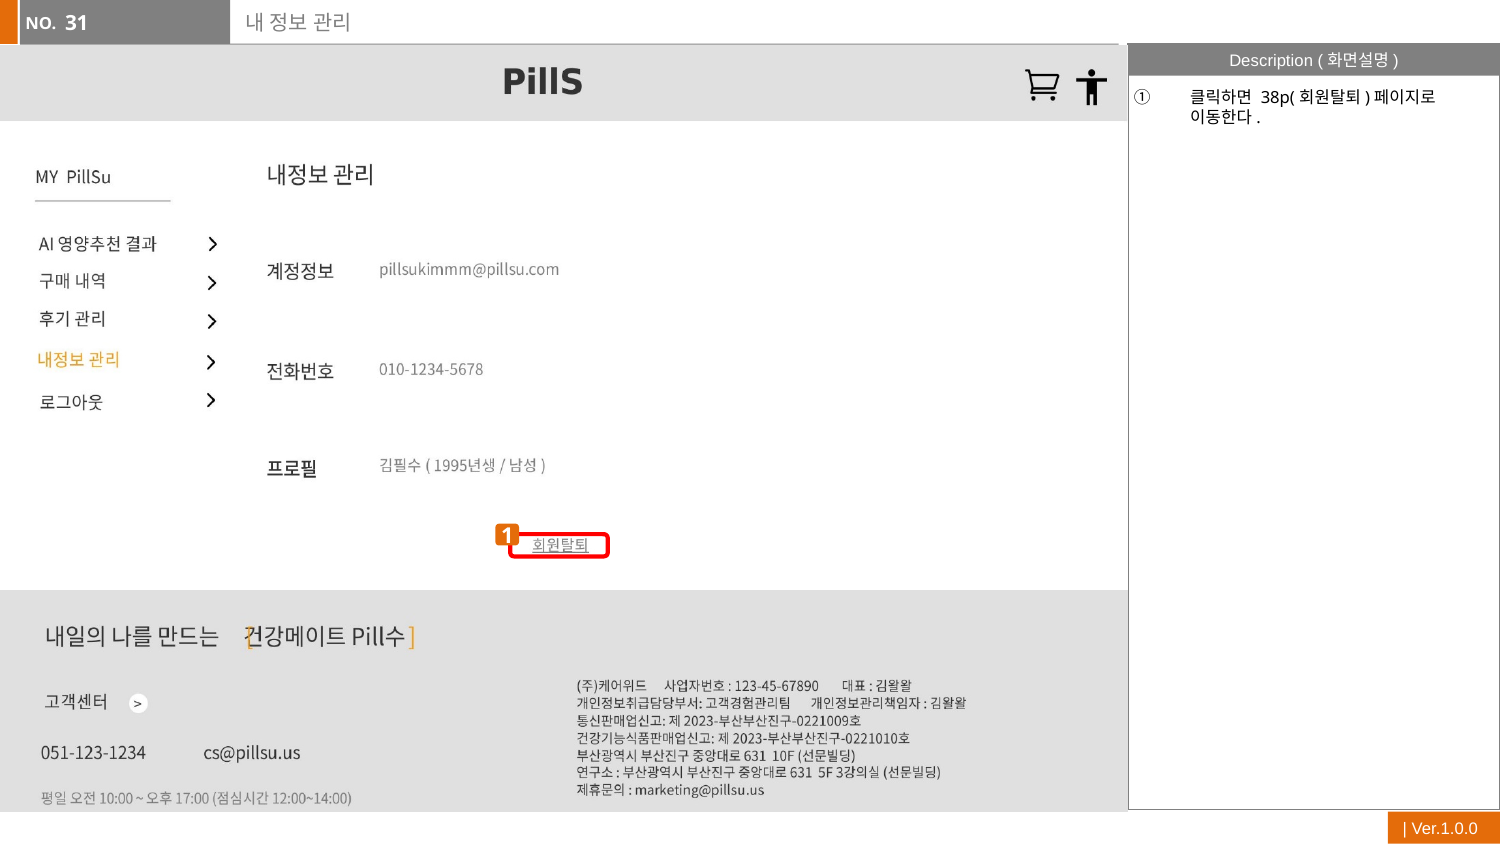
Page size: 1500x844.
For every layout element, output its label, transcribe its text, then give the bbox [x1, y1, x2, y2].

list 클릭하면 38p(회원탈퇴)페이지로 이동한다. [1132, 79, 1500, 812]
title 내 정보 관리 [231, 2, 1117, 43]
picture [0, 44, 1129, 812]
list 31 [64, 2, 231, 43]
